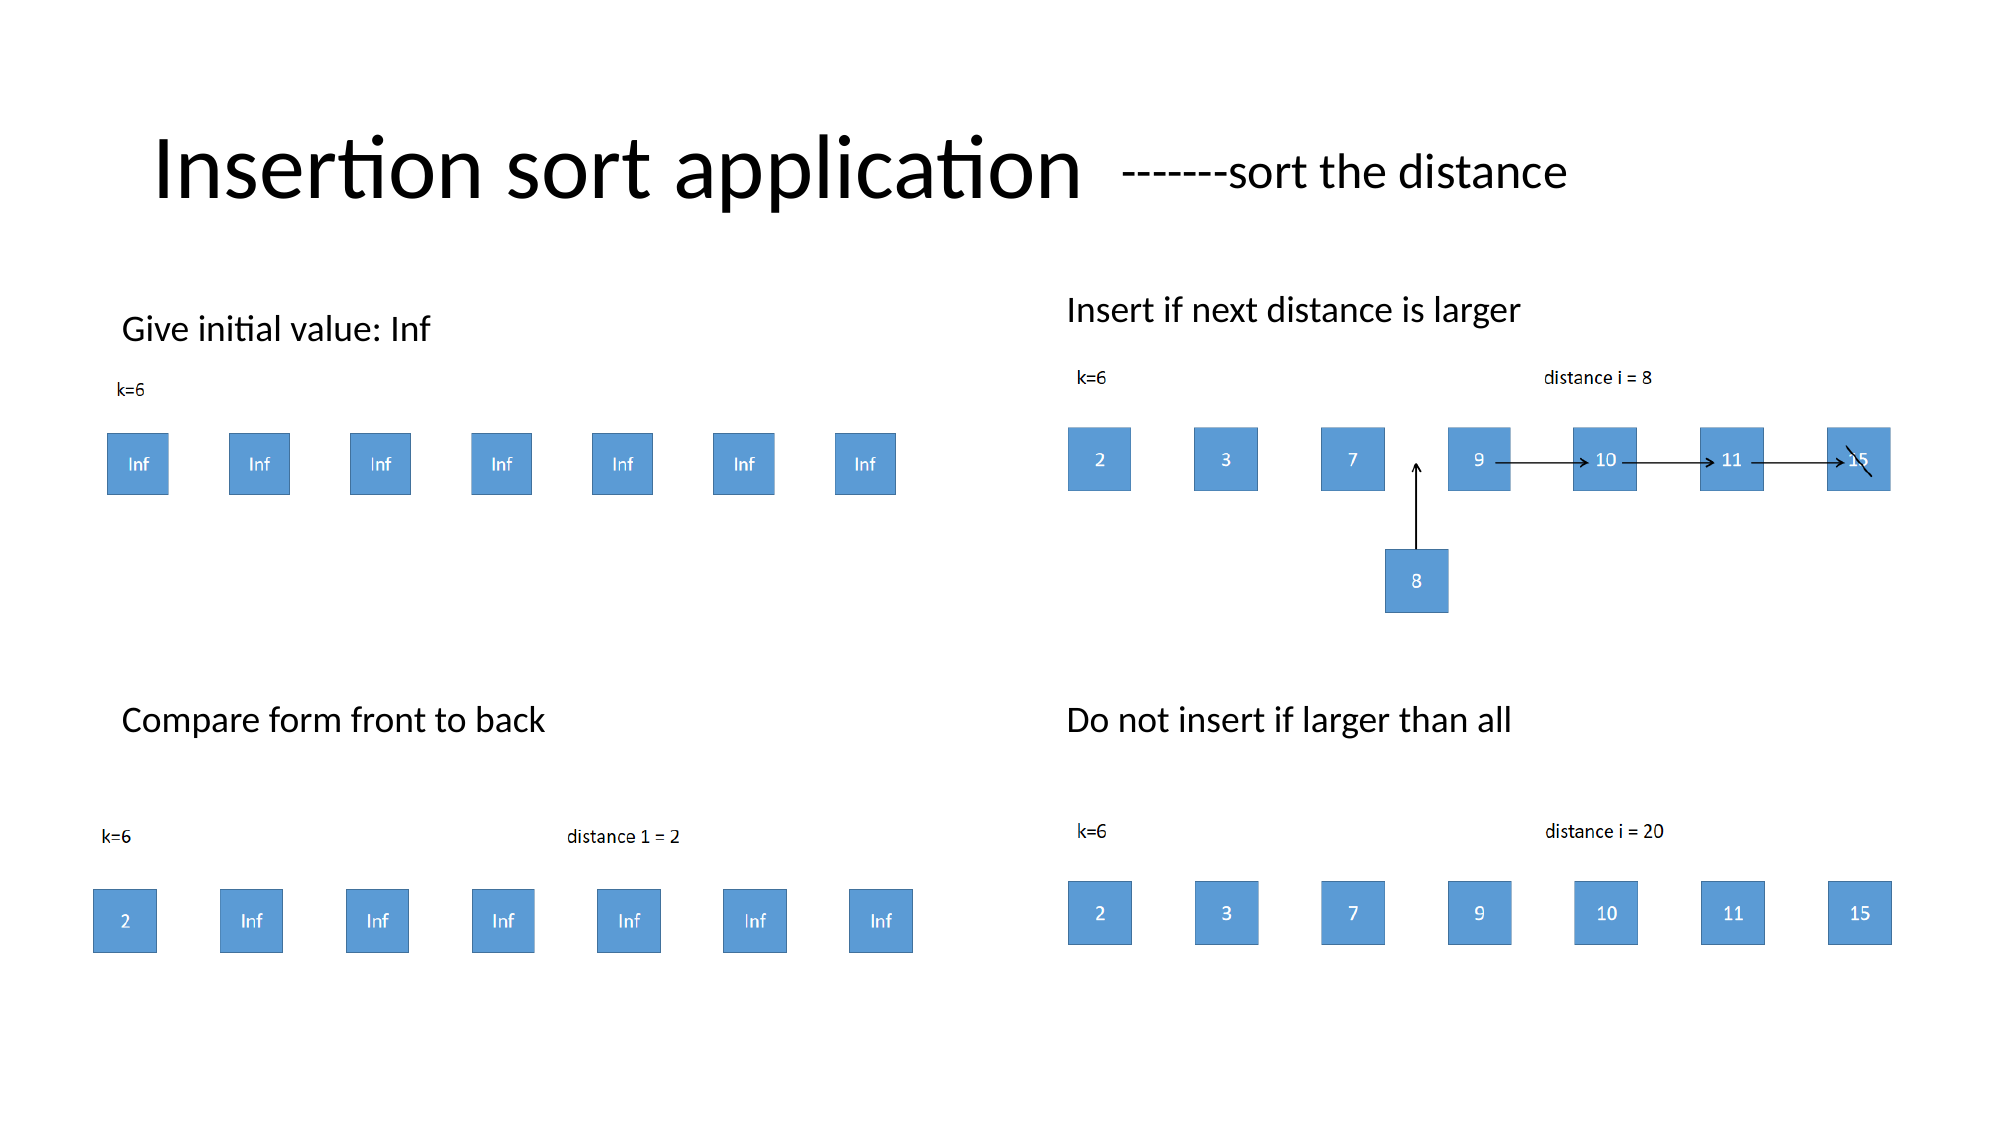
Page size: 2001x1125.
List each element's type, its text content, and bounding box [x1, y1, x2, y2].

picture [76, 356, 941, 559]
picture [1051, 804, 1917, 1006]
title Insertion sort application [137, 59, 1863, 278]
text_box Do not insert if larger than all [1051, 687, 1719, 748]
picture [1051, 356, 1917, 634]
text_box Compare form front to back [107, 687, 774, 748]
text_box Insert if next distance is larger [1051, 277, 1719, 338]
picture [76, 804, 942, 990]
text_box Give initial value: Inf [107, 296, 774, 356]
text_box -------sort the distance [1106, 130, 1774, 206]
